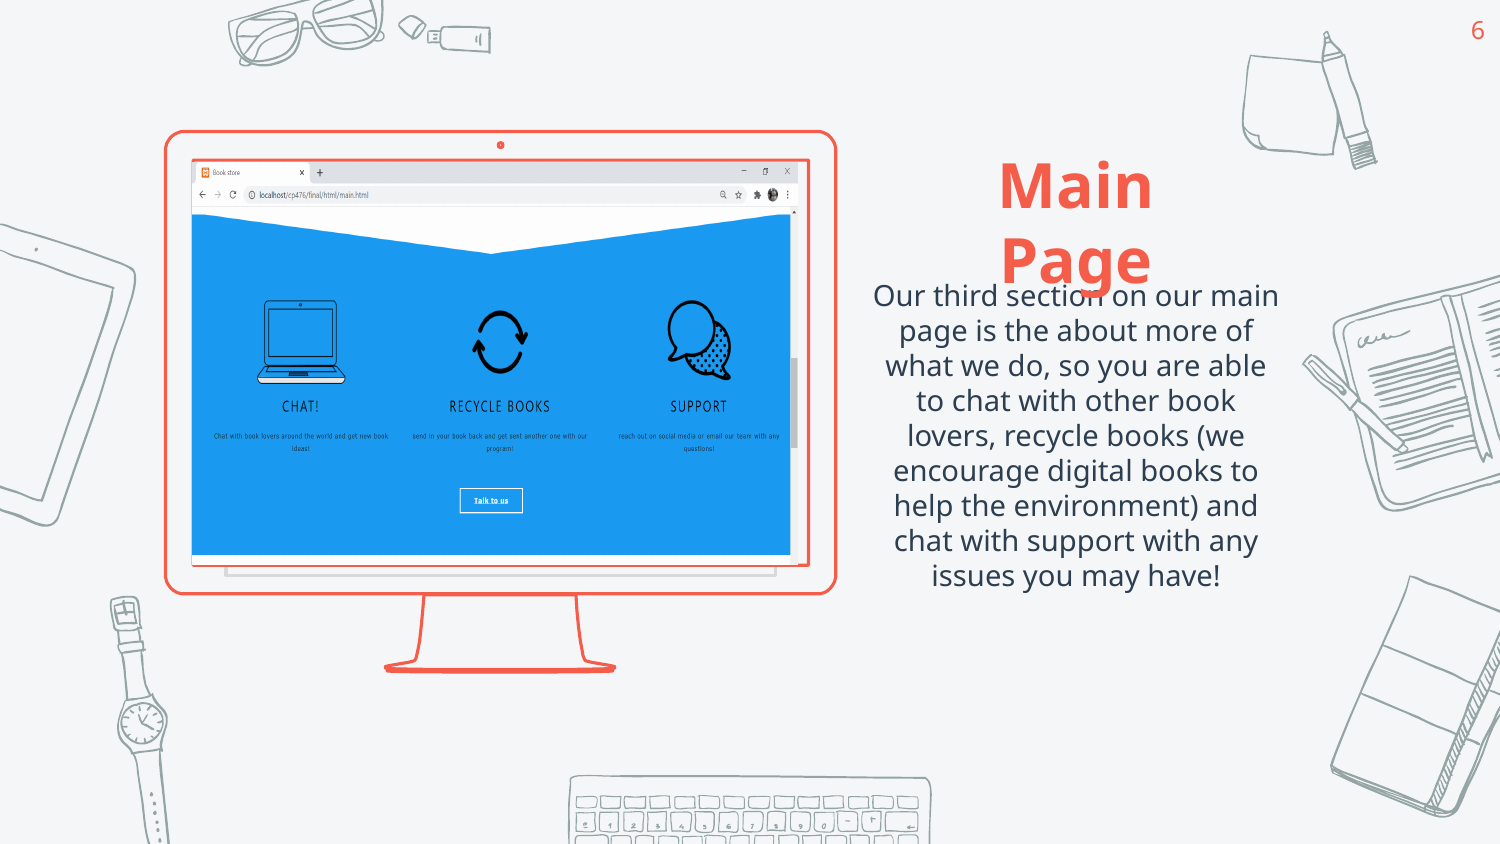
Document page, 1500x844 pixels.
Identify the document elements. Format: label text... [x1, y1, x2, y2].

text_box Main Page [935, 131, 1217, 347]
picture [191, 162, 799, 565]
text_box [165, 131, 836, 673]
slide_number ‹#› [1435, 0, 1500, 53]
list Our third section on our main page is the about more of what we do, so you are able to chat with other book lovers, recycle books (we encourage digital books to help the environment) and chat with support with any issues you may have! [853, 262, 1299, 565]
